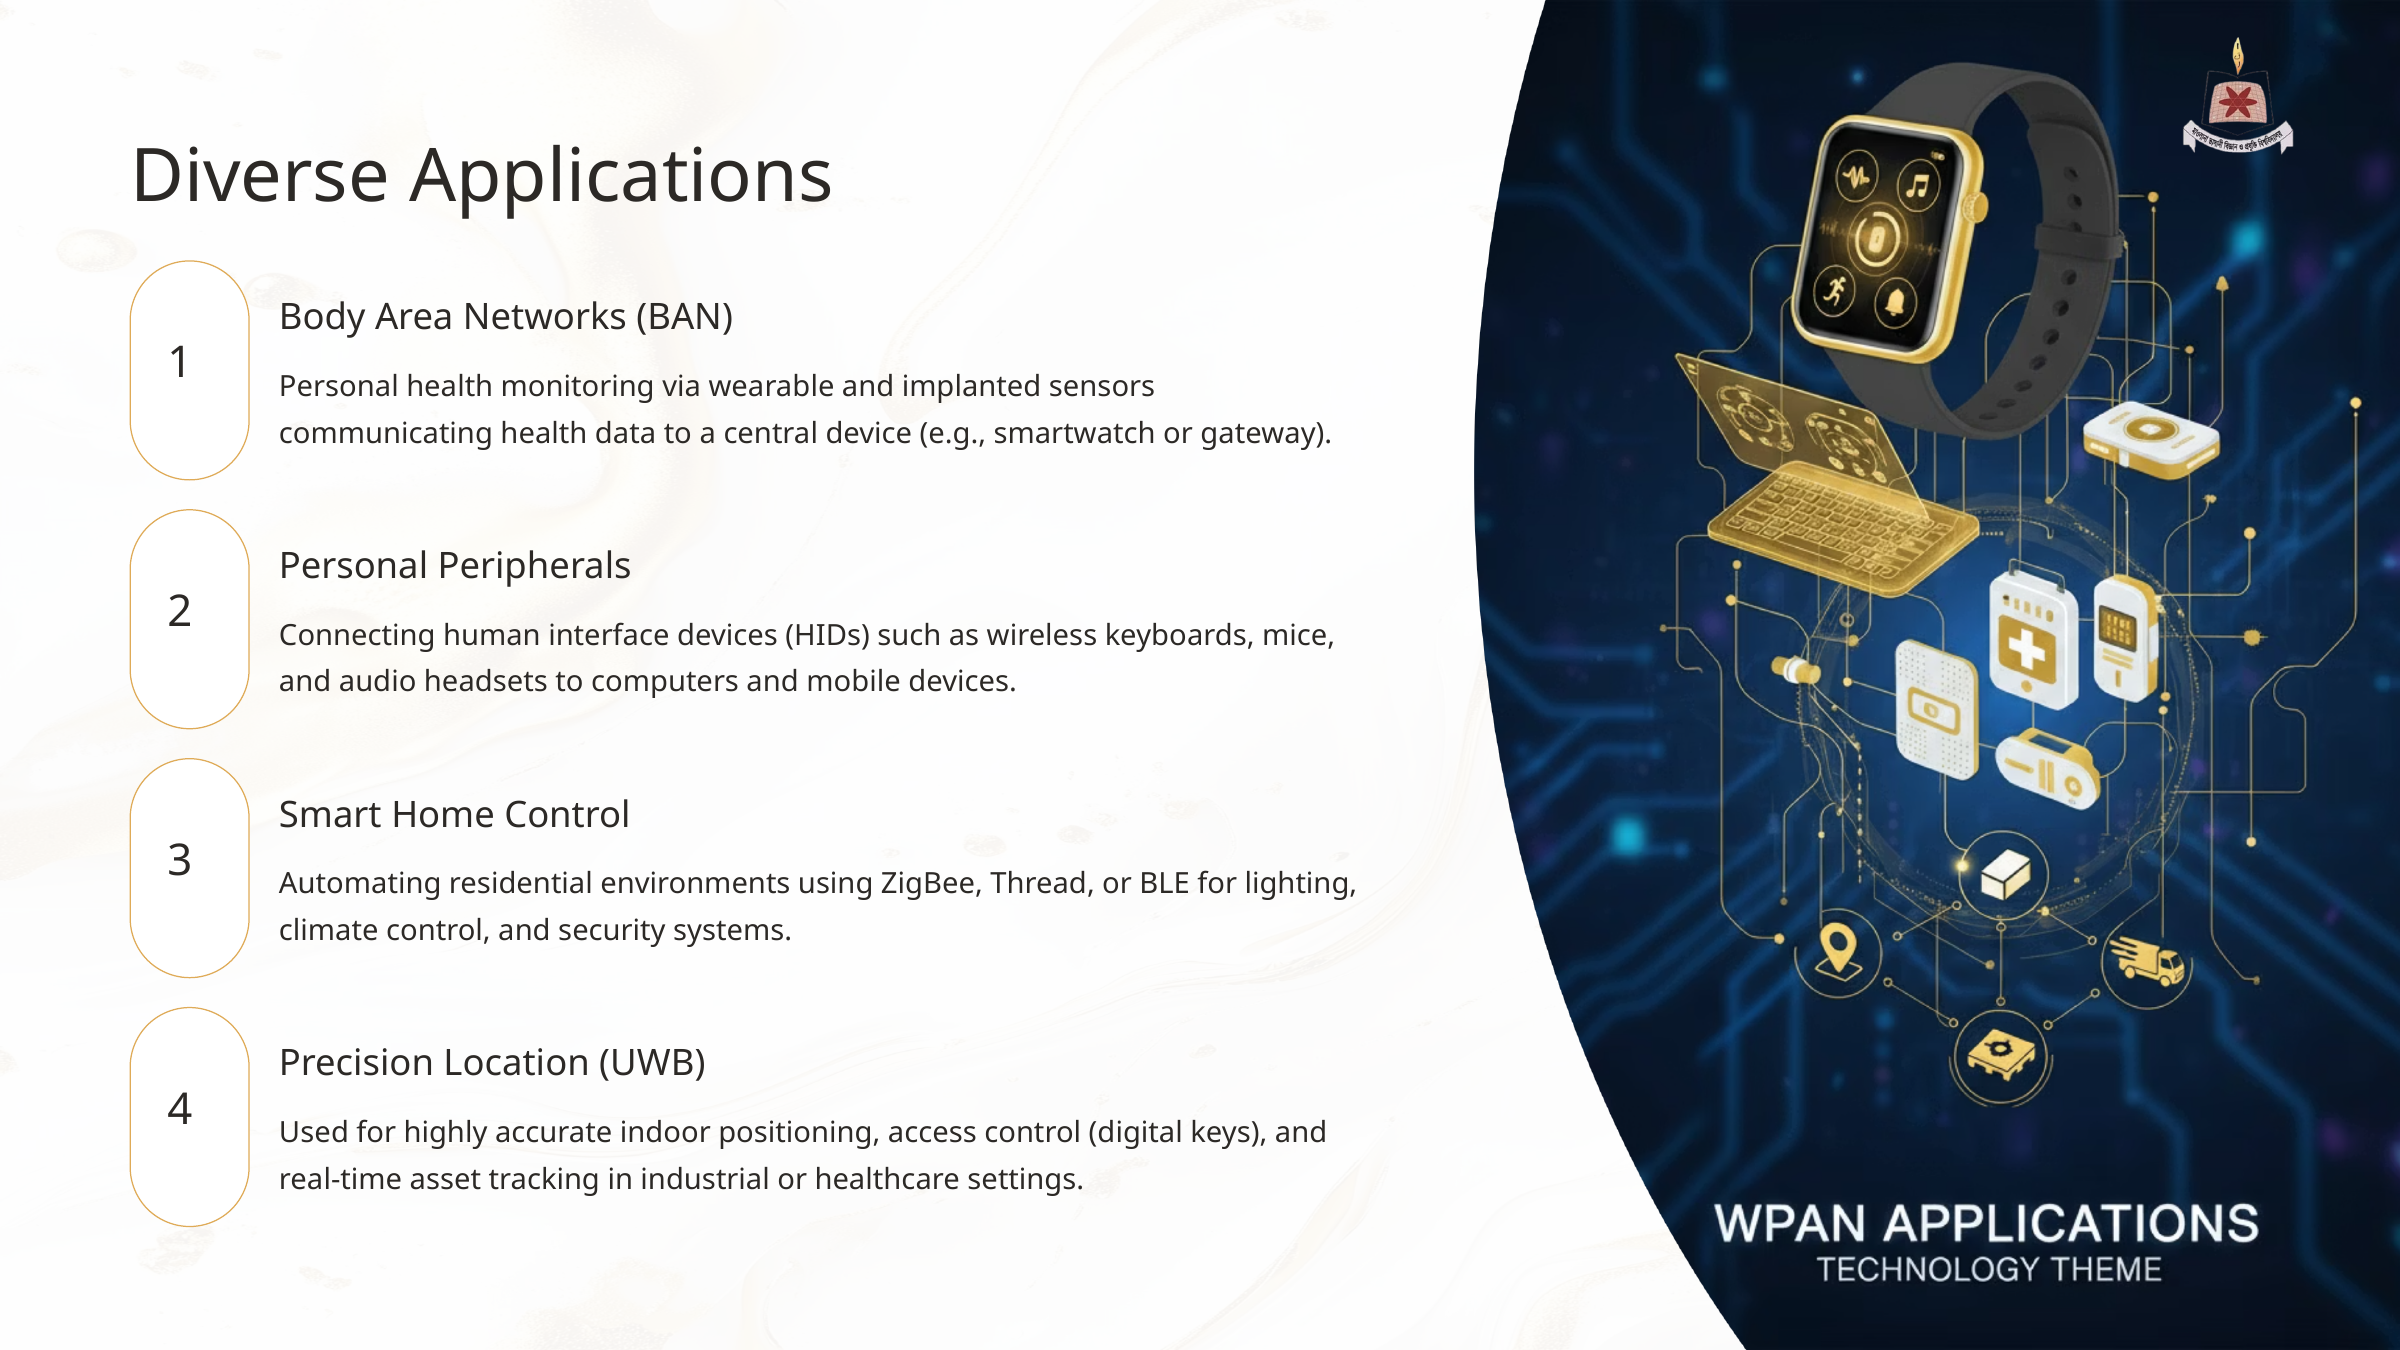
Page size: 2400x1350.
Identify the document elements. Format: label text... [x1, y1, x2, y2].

text_box Used for highly accurate indoor positioning, access control (digital keys), and real-time asset tracking in industrial or healthcare settings. [278, 1101, 1370, 1197]
text_box Personal Peripherals [279, 539, 651, 586]
text_box 1 [167, 342, 212, 399]
text_box [130, 509, 250, 729]
text_box Precision Location (UWB) [279, 1037, 728, 1084]
text_box Connecting human interface devices (HIDs) such as wireless keyboards, mice, and audio headsets to computers and mobile devices. [278, 603, 1370, 700]
text_box 2 [167, 591, 212, 648]
picture [1454, 0, 2400, 1350]
text_box 4 [167, 1089, 212, 1145]
text_box [130, 260, 250, 480]
text_box Personal health monitoring via wearable and implanted sensors communicating health data to a central device (e.g., smartwatch or gateway). [278, 355, 1370, 451]
text_box Body Area Networks (BAN) [279, 290, 760, 338]
text_box Automating residential environments using ZigBee, Thread, or BLE for lighting, climate control, and security systems. [278, 852, 1370, 948]
text_box [130, 758, 250, 978]
text_box 3 [167, 840, 212, 896]
text_box Smart Home Control [279, 788, 651, 835]
text_box [130, 1007, 250, 1227]
text_box Diverse Applications [130, 123, 875, 217]
